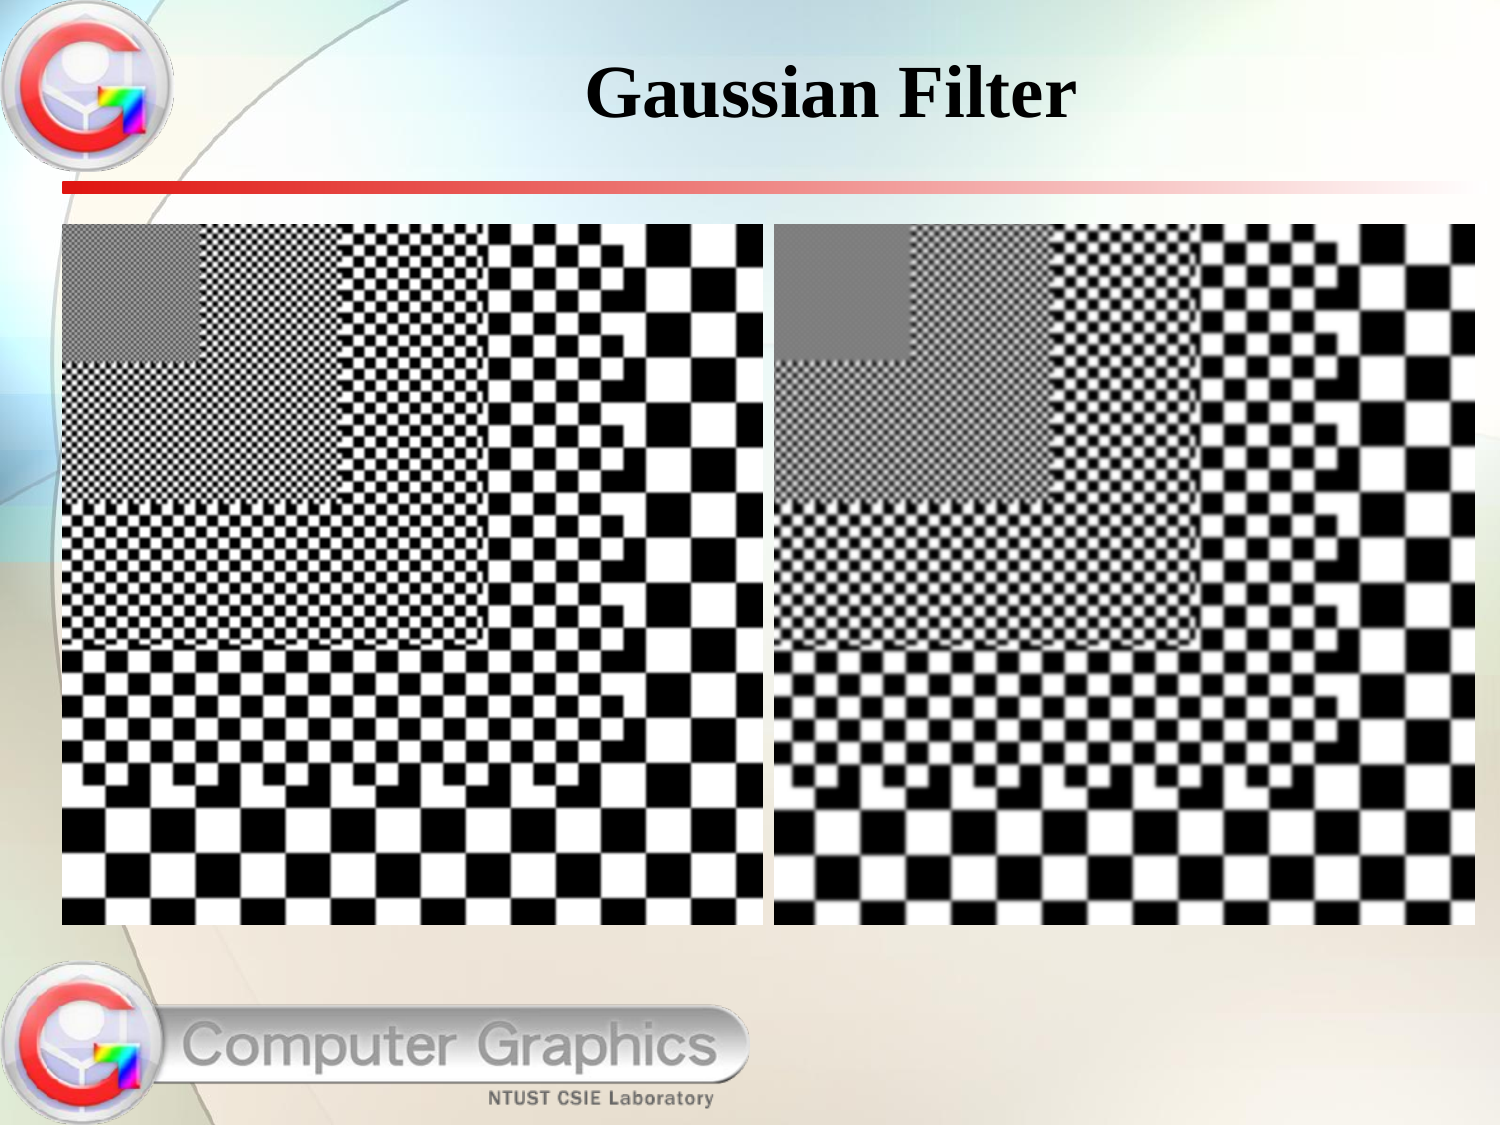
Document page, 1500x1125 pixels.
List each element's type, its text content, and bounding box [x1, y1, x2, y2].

title Gaussian Filter [174, 24, 1488, 150]
picture [0, 0, 1500, 1125]
